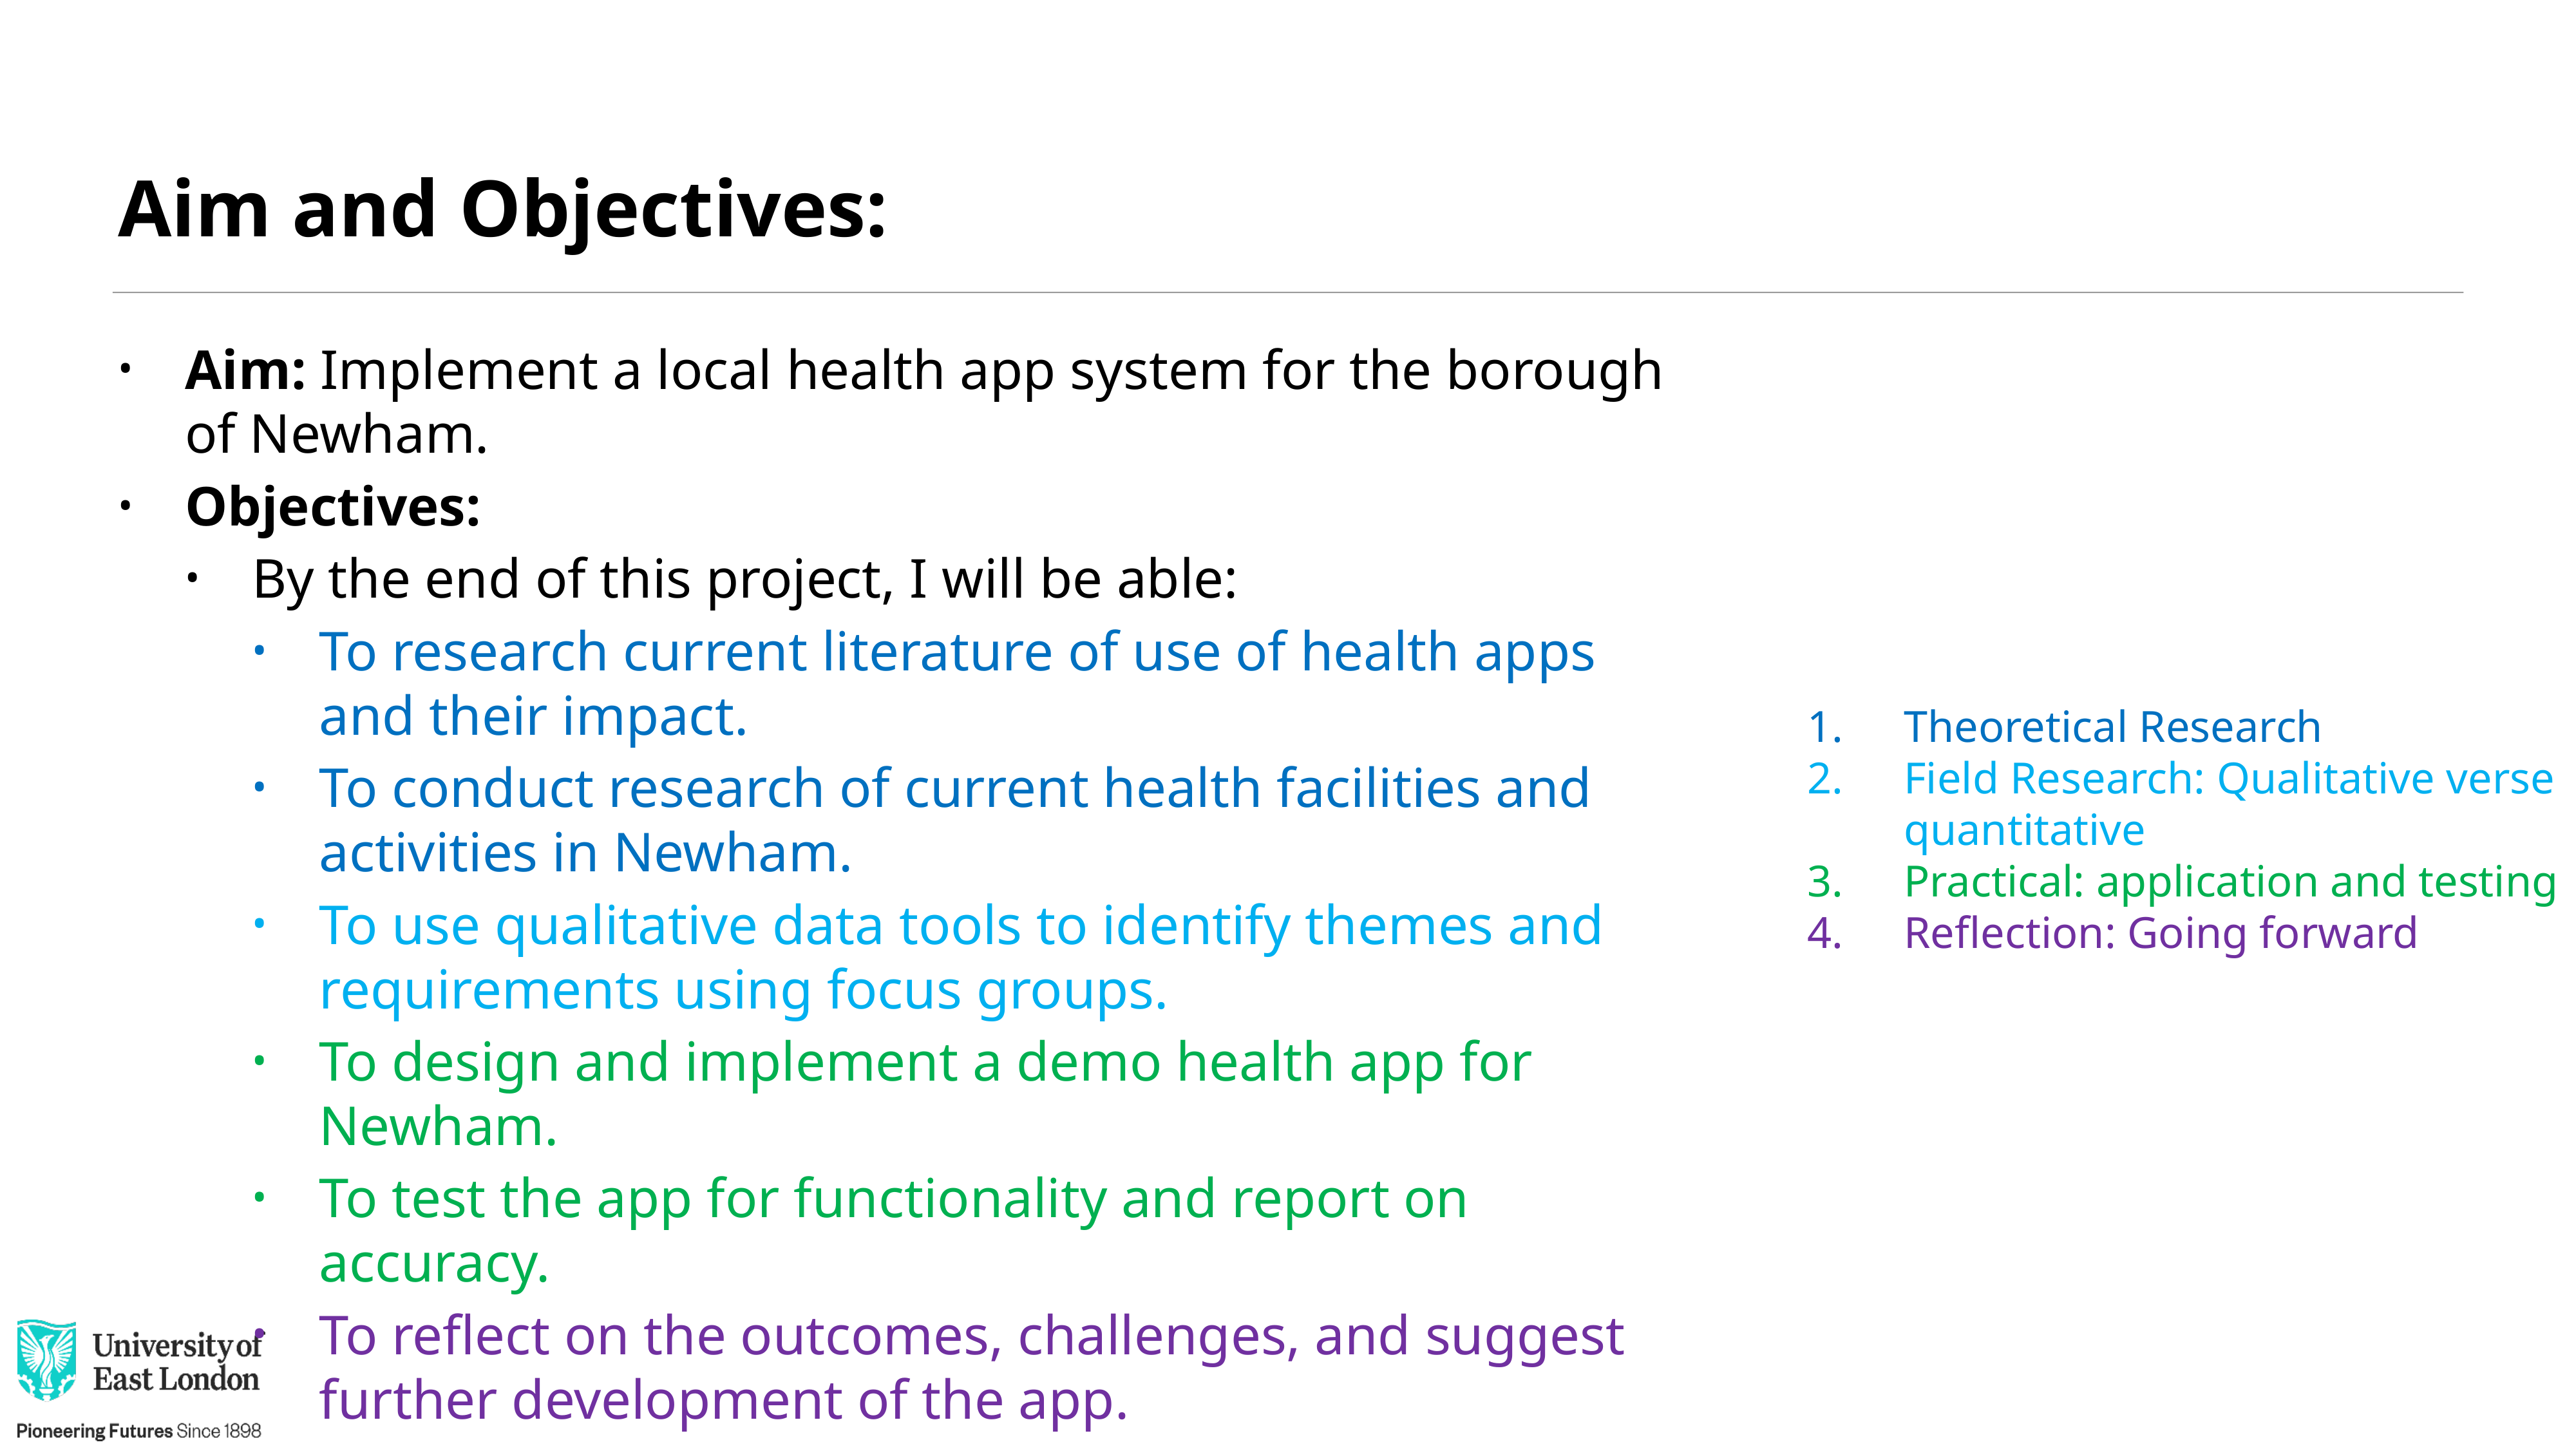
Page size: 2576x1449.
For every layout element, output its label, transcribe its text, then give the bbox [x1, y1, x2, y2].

text_box Theoretical Research Field Research: Qualitative verse quantitative Practical: application and testing Reflection: Going forward [1596, 694, 2576, 962]
picture [17, 1320, 112, 1441]
list Aim: Implement a local health app system for the borough of Newham. Objectives: By the end of this project, I will be able: To research current literature of use of health apps and their impact. To conduct research of current health facilities and activities in Newham. To use qualitative data tools to identify themes and requirements using focus groups. To design and implement a demo health app for Newham. To test the app for functionality and report on accuracy. To reflect on the outcomes, challenges, and suggest further development of the app. [112, 329, 1708, 1449]
title Aim and Objectives: [112, 49, 2463, 258]
